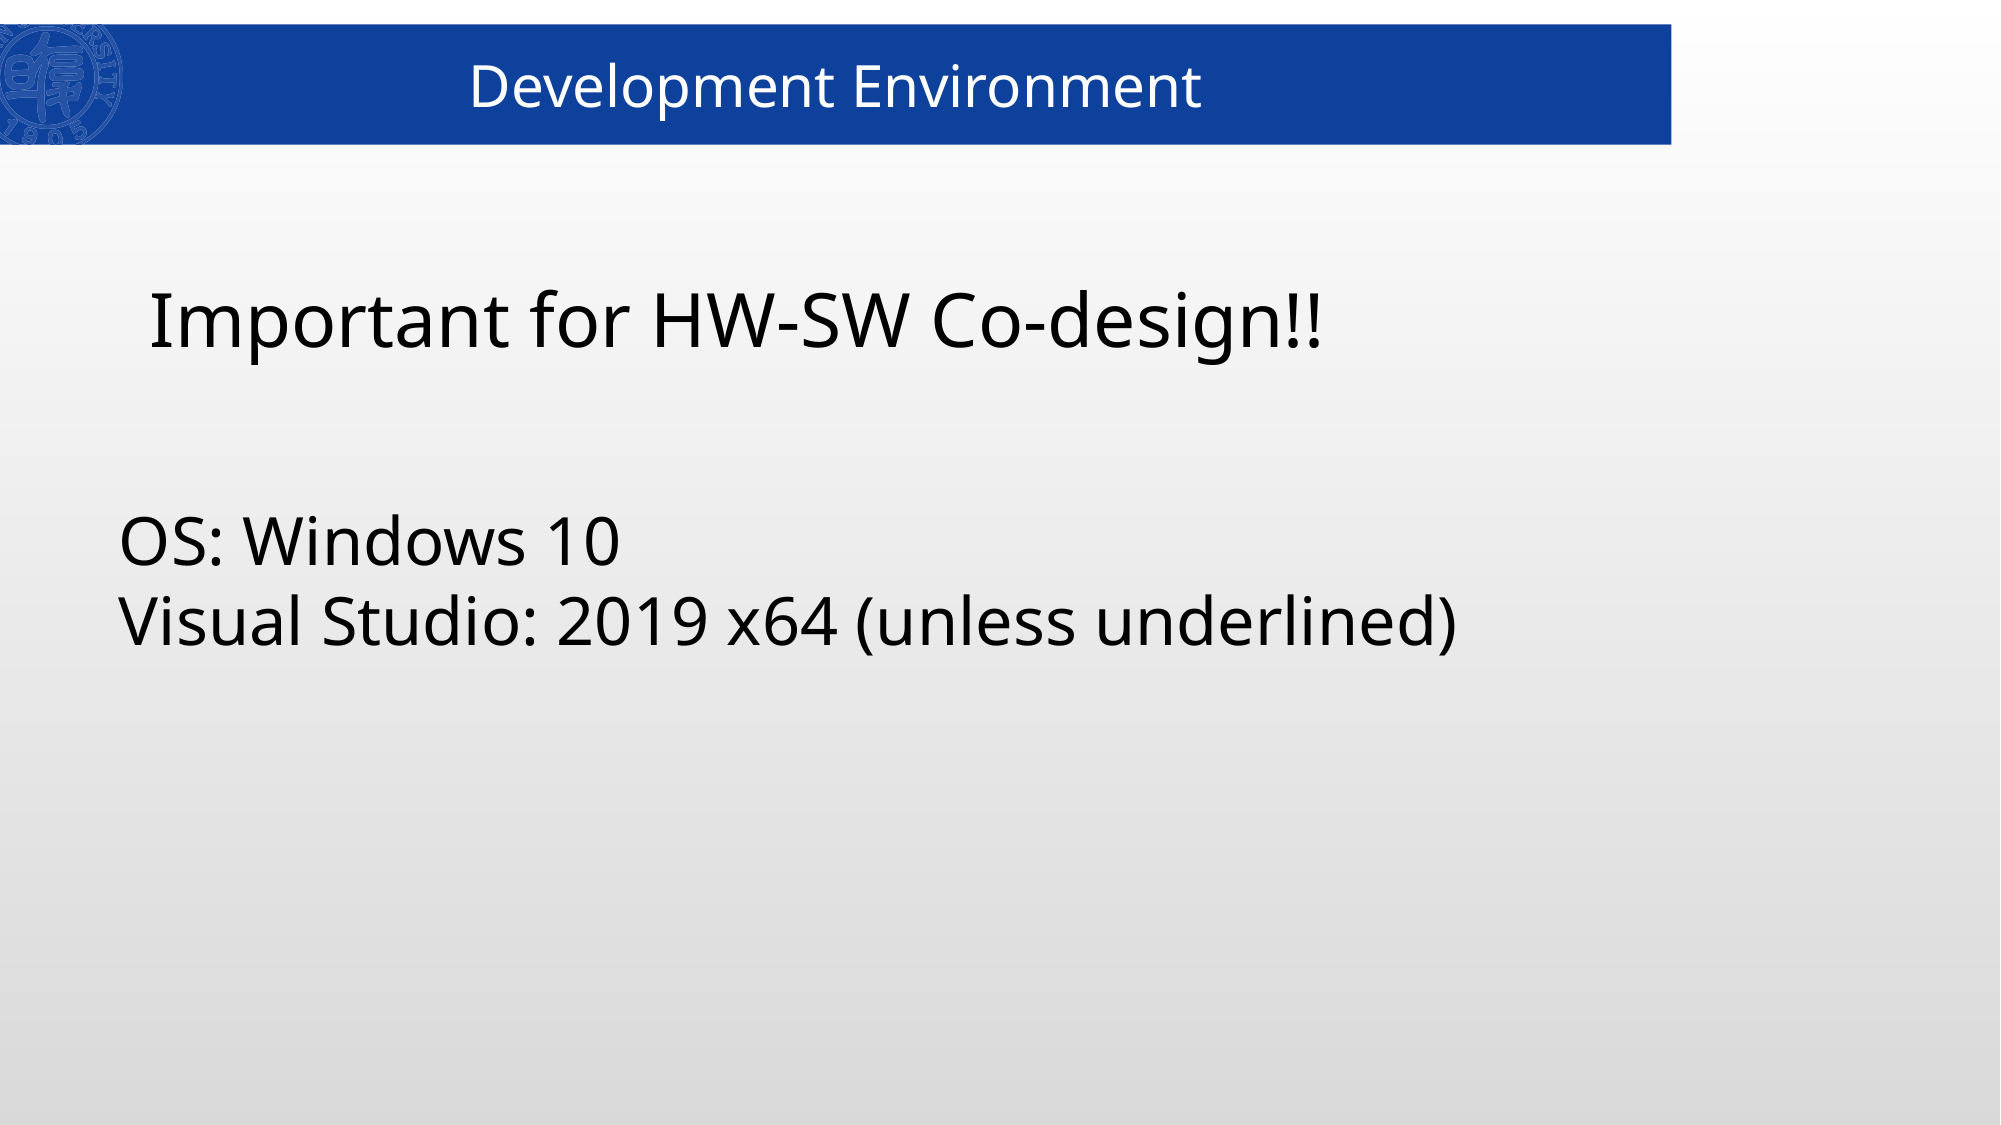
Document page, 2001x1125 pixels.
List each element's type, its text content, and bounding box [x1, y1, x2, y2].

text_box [0, 24, 1672, 145]
text_box Important for HW-SW Co-design!! [134, 264, 1341, 370]
text_box OS: Windows 10 Visual Studio: 2019 x64 (unless underlined) [104, 491, 1474, 667]
